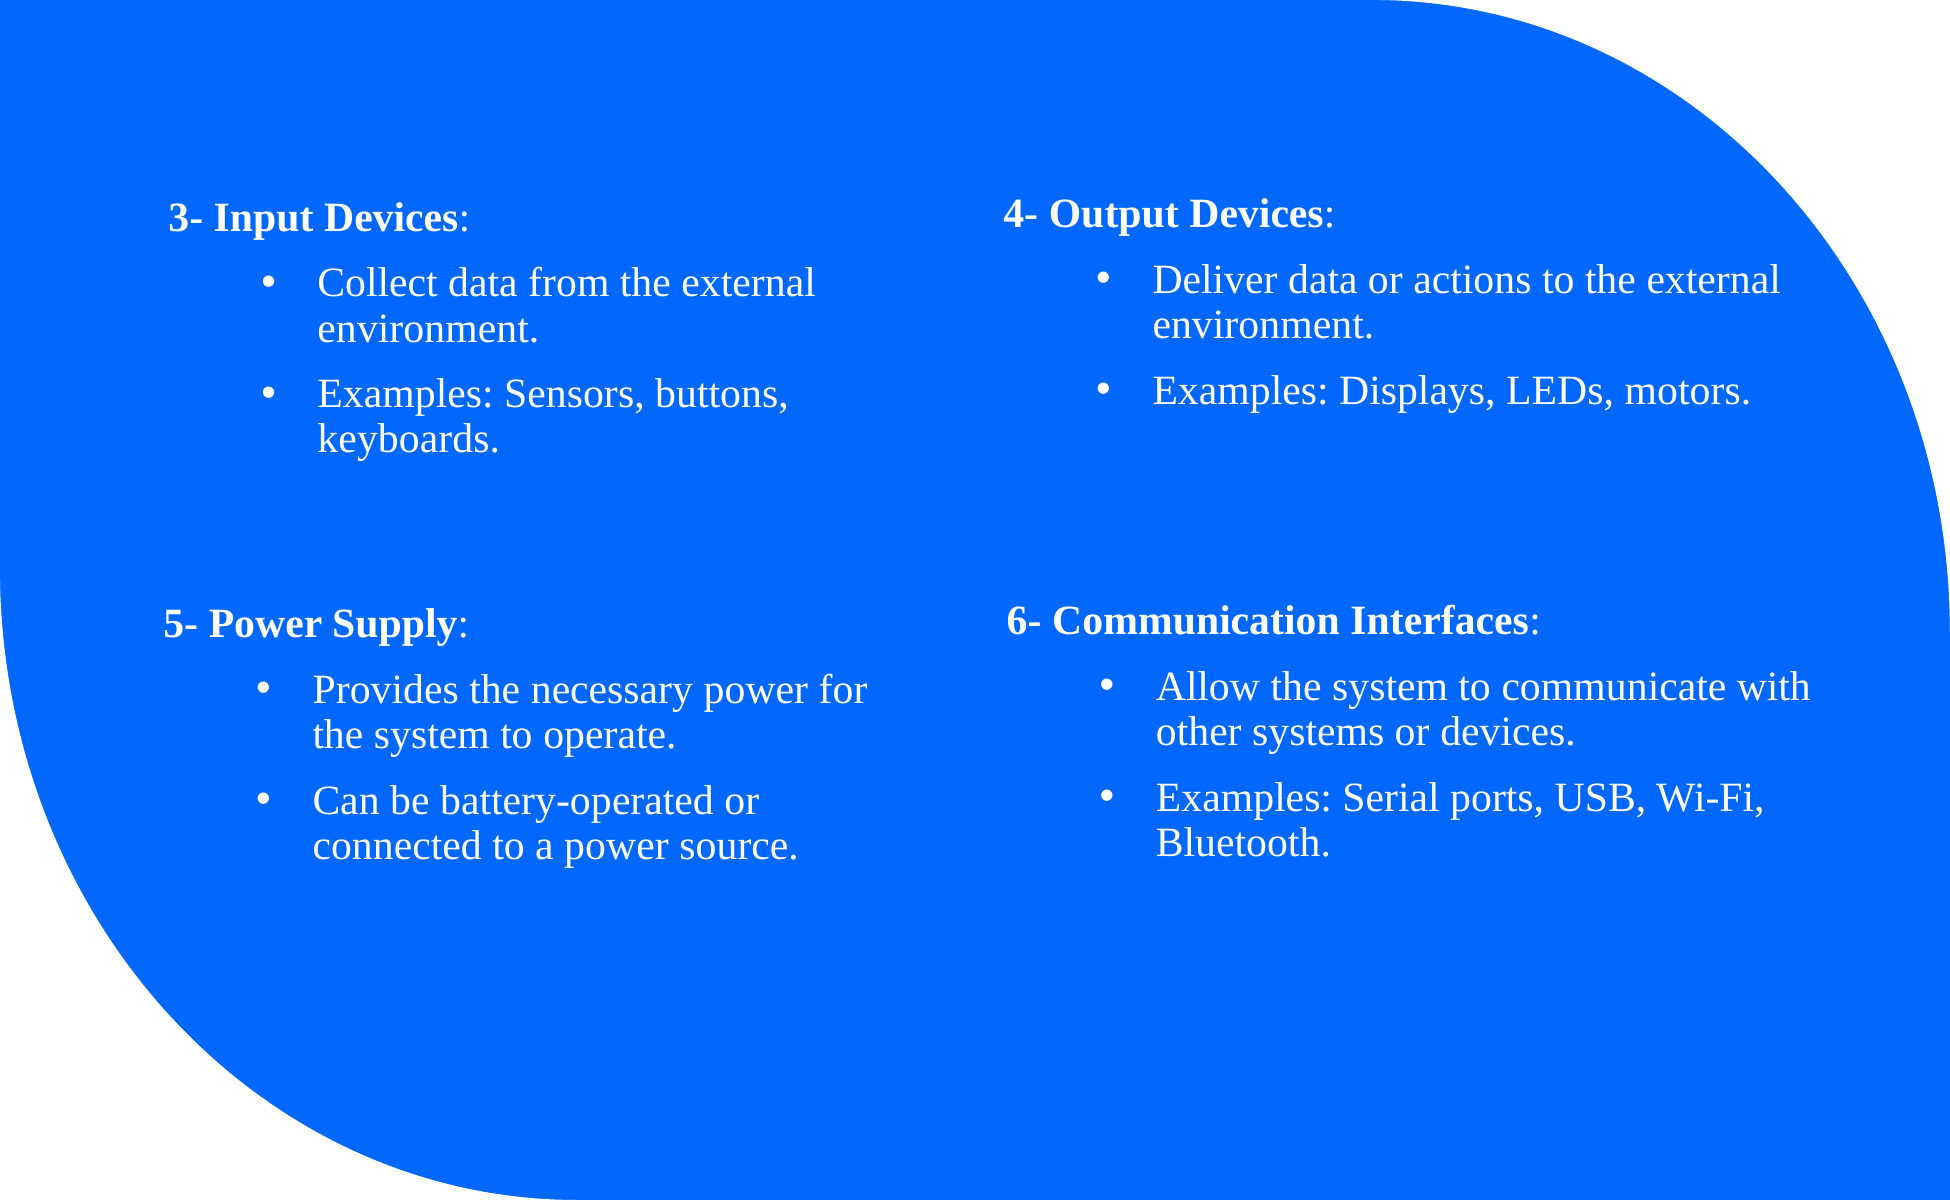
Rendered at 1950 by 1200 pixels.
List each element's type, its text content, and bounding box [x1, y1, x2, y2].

list 5- Power Supply: Provides the necessary power for the system to operate. Can be battery-operated or connected to a power source. [148, 594, 929, 919]
list 3- Input Devices: Collect data from the external environment. Examples: Sensors, buttons, keyboards. [153, 187, 992, 512]
list 6- Communication Interfaces: Allow the system to communicate with other systems or devices. Examples: Serial ports, USB, Wi-Fi, Bluetooth. [991, 590, 1830, 879]
list 4- Output Devices: Deliver data or actions to the external environment. Examples: Displays, LEDs, motors. [988, 184, 1827, 472]
